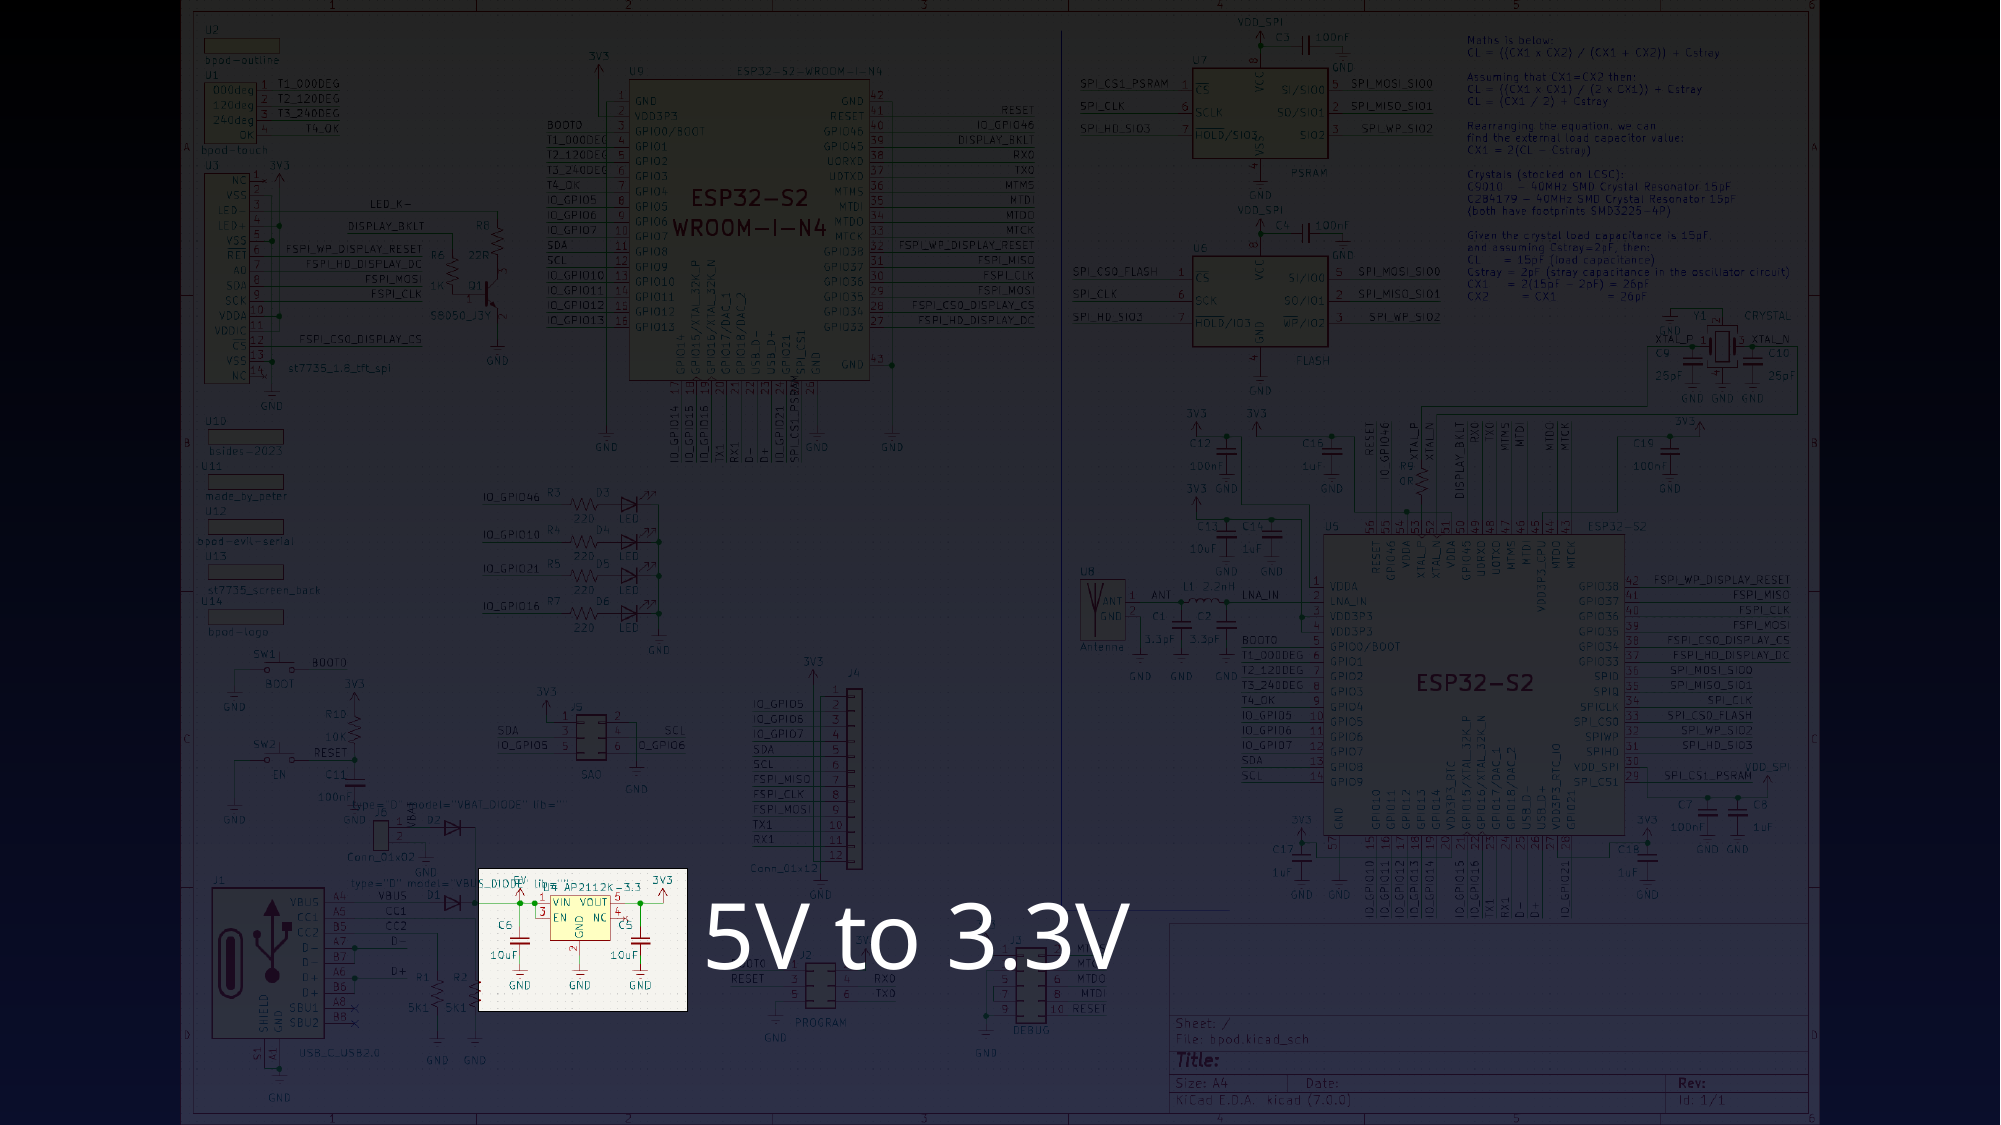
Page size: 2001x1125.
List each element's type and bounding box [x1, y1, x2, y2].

picture [180, 0, 1820, 1125]
